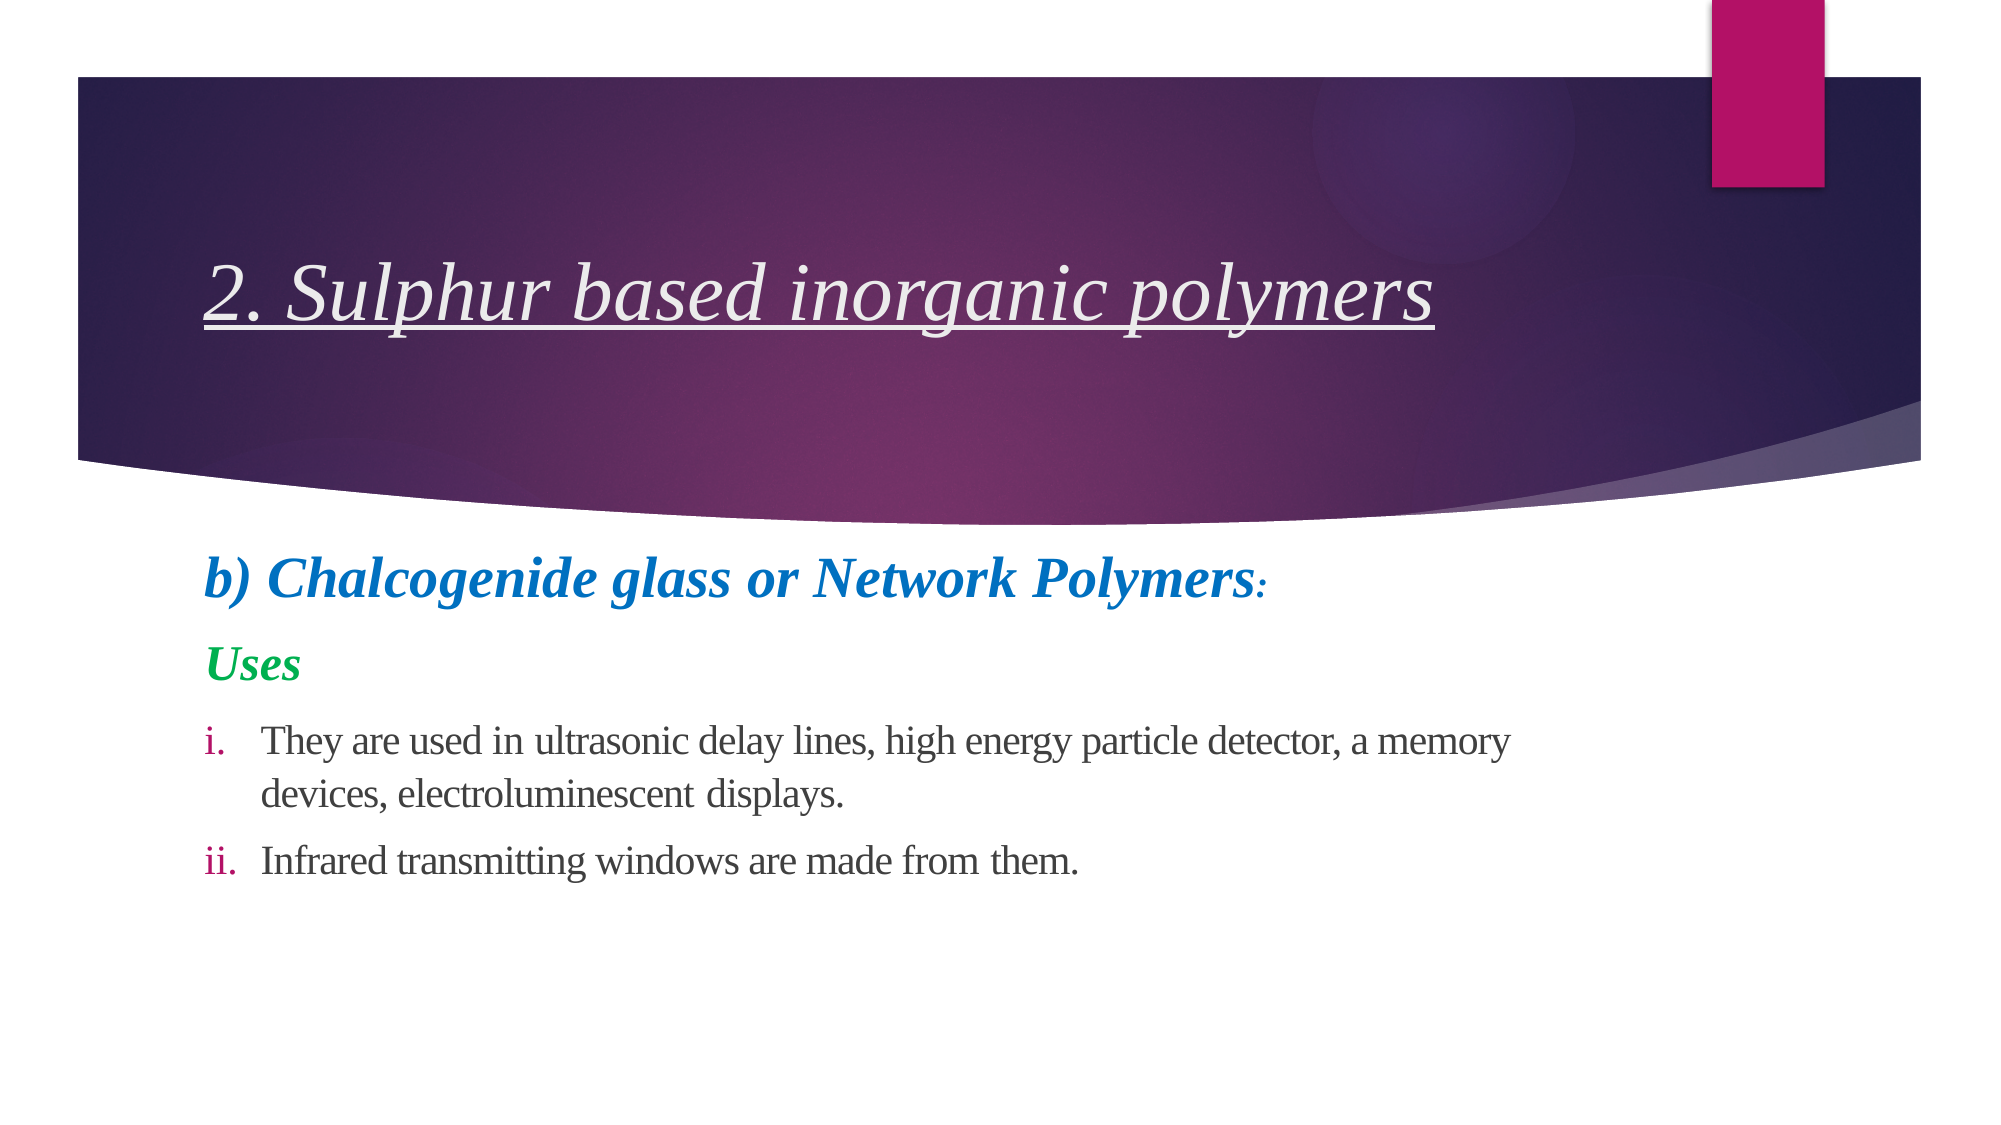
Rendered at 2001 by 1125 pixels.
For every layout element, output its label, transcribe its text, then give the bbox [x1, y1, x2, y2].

list b) Chalcogenide glass or Network Polymers: Uses They are used in ultrasonic delay lines, high energy particle detector, a memory devices, electroluminescent displays. Infrared transmitting windows are made from them. [189, 581, 1638, 988]
title 2. Sulphur based inorganic polymers [188, 174, 1638, 400]
